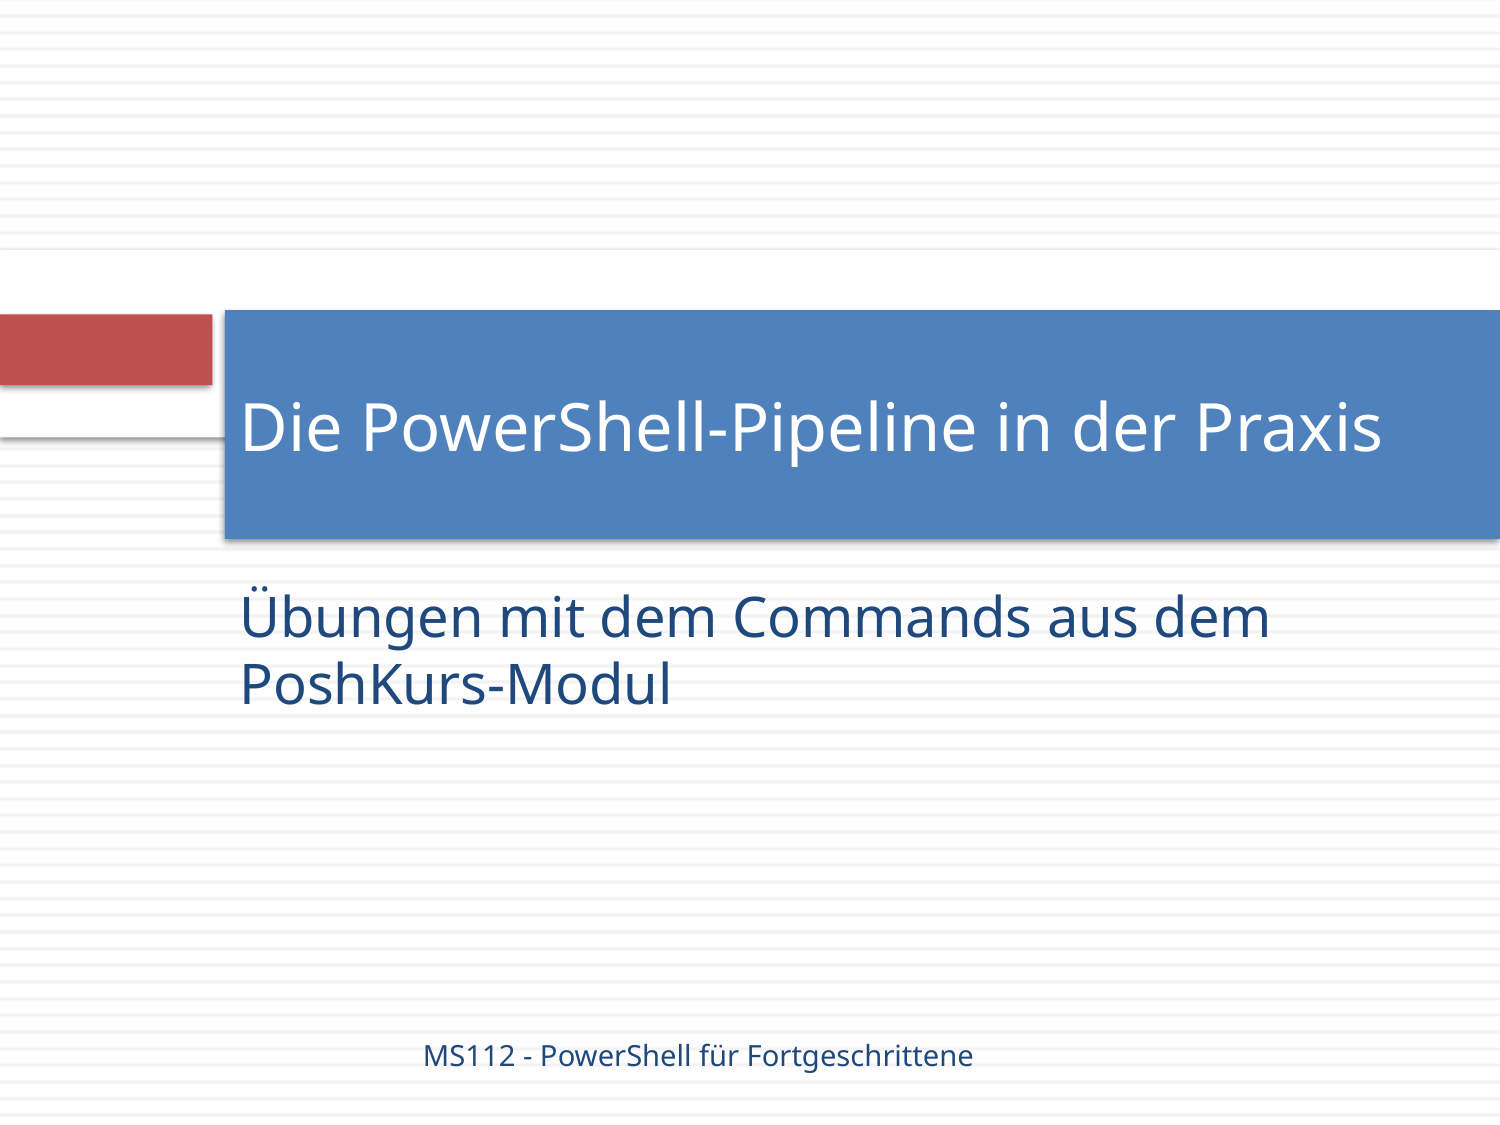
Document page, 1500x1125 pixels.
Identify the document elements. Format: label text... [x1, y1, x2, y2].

list Übungen mit dem Commands aus dem PoshKurs-Modul [225, 574, 1394, 725]
title Die PowerShell-Pipeline in der Praxis [225, 310, 1475, 539]
footer MS112 - PowerShell für Fortgeschrittene [99, 1024, 990, 1085]
